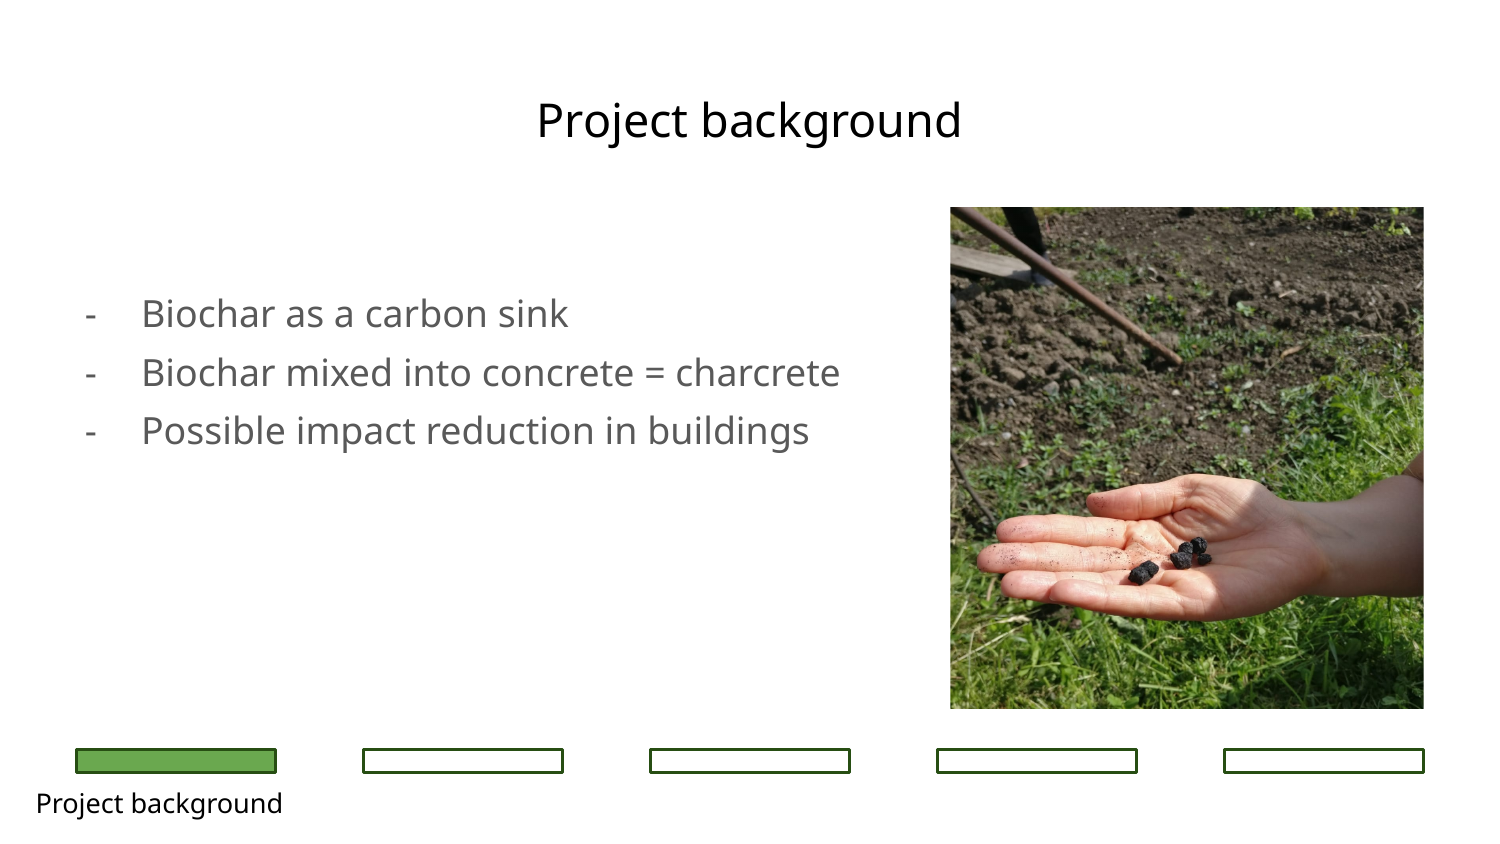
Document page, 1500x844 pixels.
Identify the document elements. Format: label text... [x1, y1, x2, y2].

picture [949, 207, 1424, 710]
text_box Project background [20, 771, 332, 834]
text_box [937, 749, 1137, 773]
text_box [650, 749, 850, 773]
list Biochar as a carbon sink Biochar mixed into concrete = charcrete Possible impact reduction in buildings [51, 189, 1449, 750]
text_box [76, 749, 276, 771]
text_box [363, 749, 563, 773]
title Project background [51, 72, 1449, 167]
text_box [1224, 749, 1424, 773]
